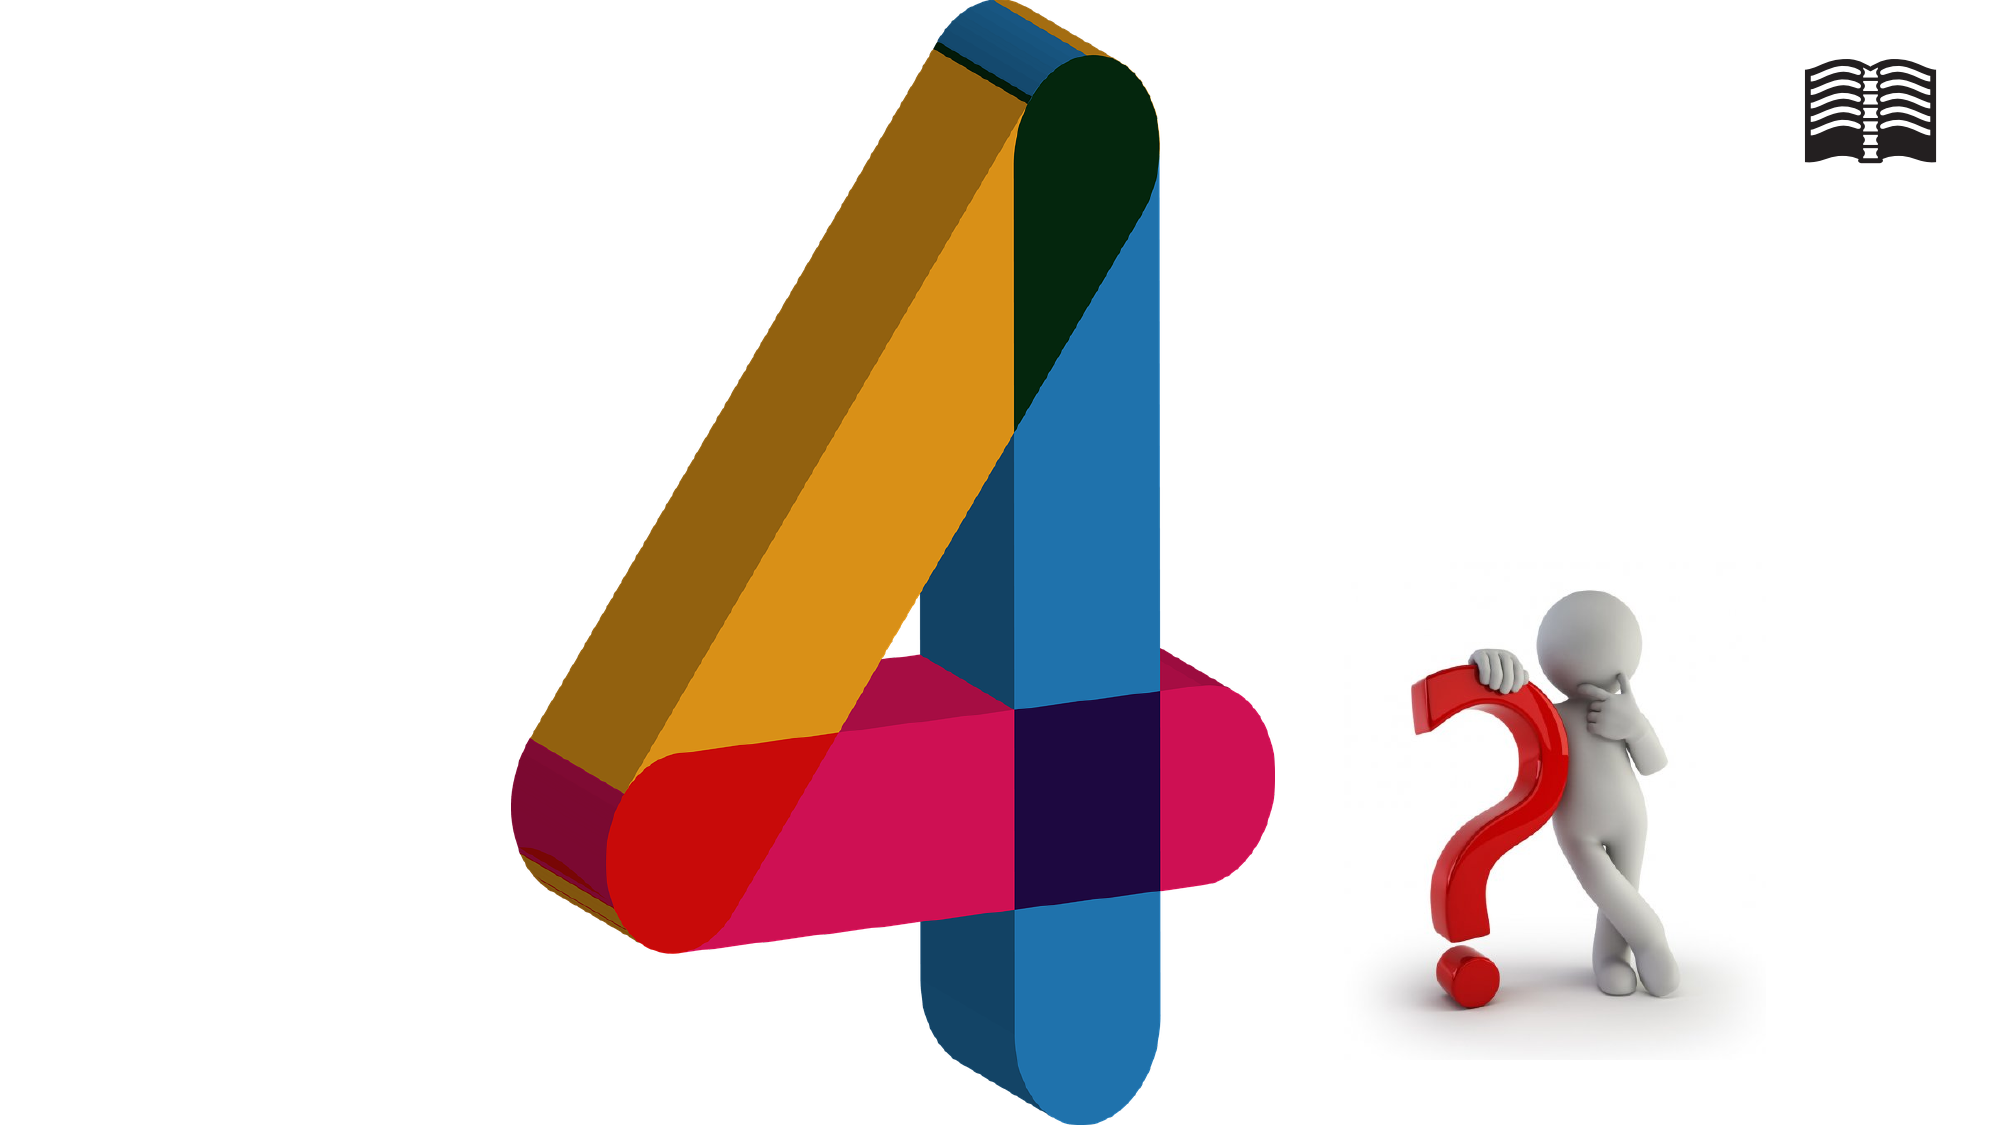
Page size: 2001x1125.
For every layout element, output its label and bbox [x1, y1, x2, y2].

picture [511, 0, 1275, 1125]
picture [1344, 562, 1766, 1060]
